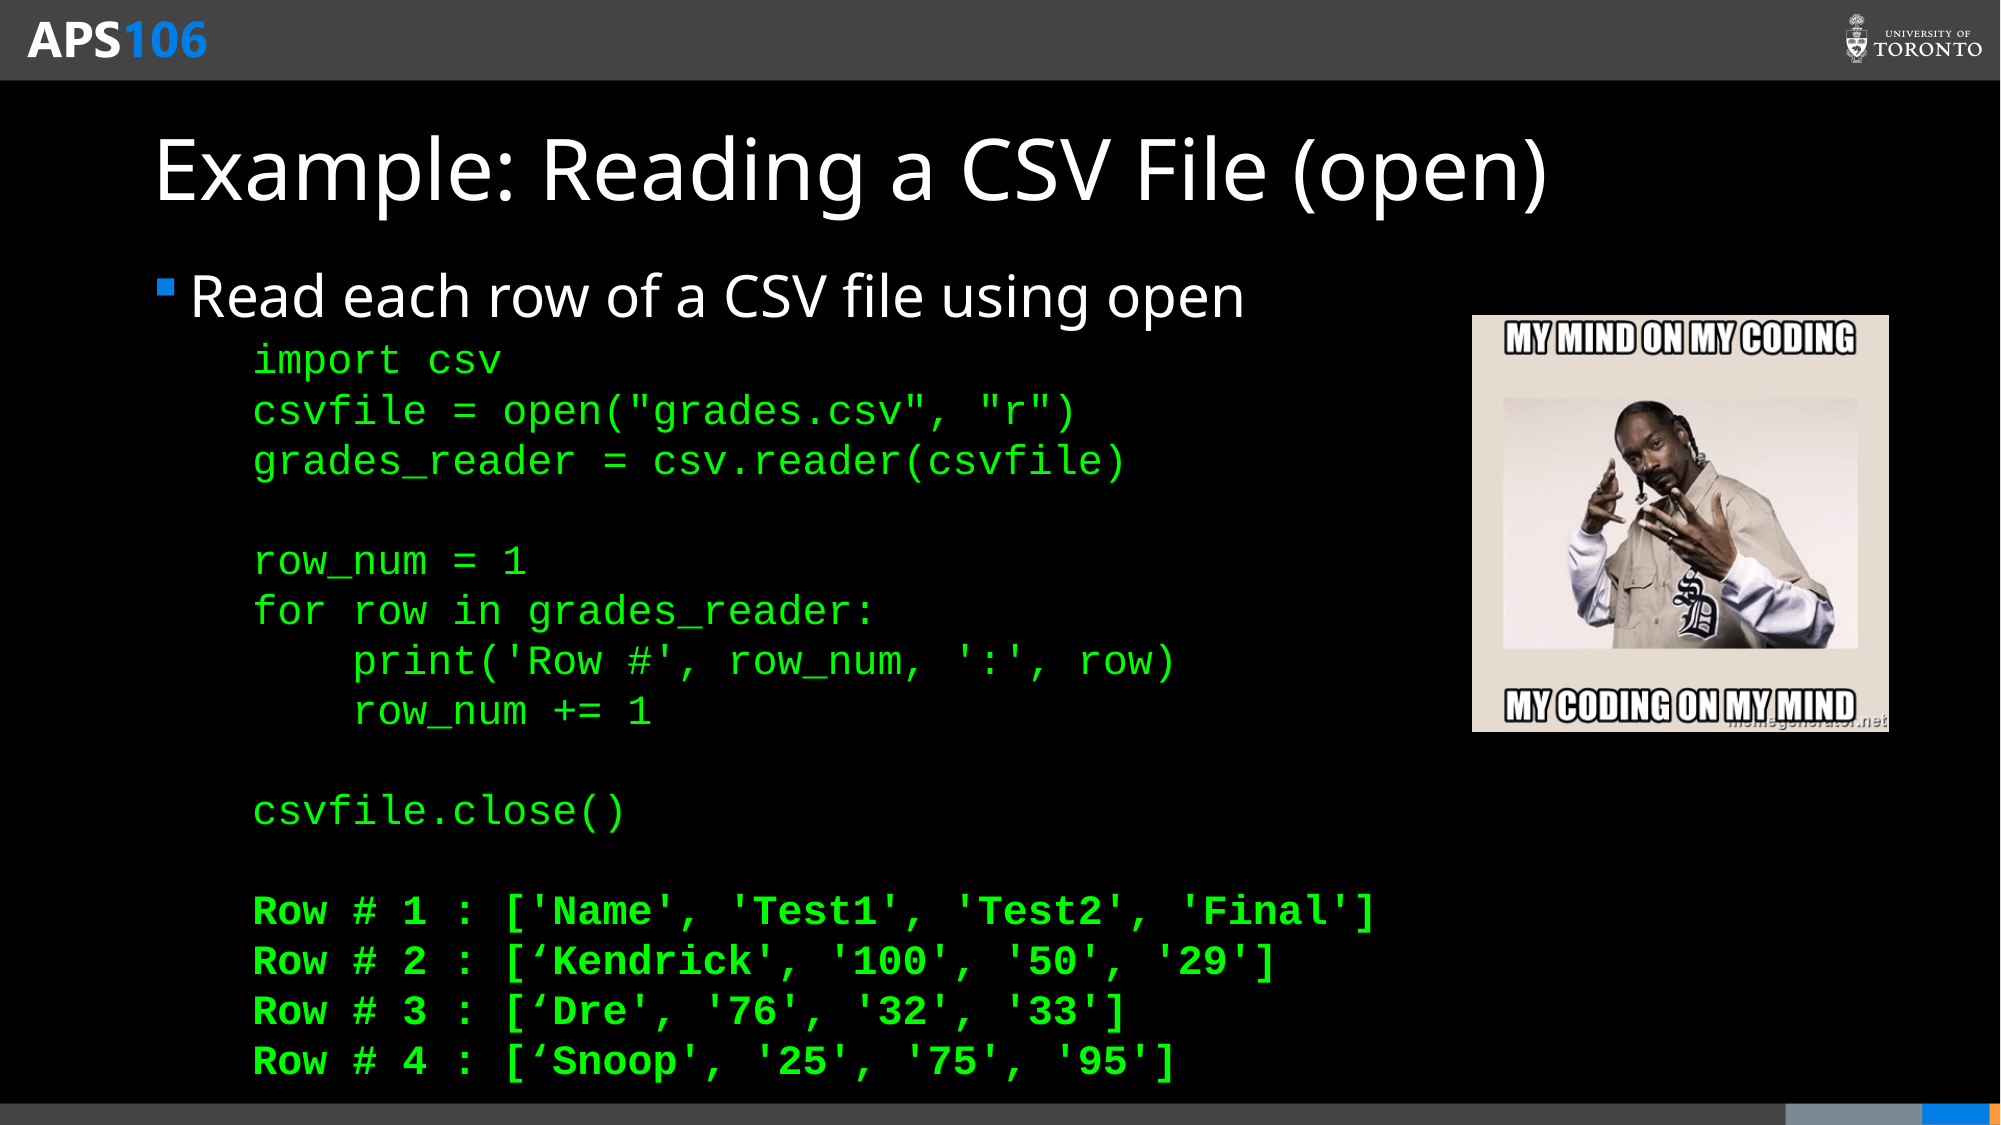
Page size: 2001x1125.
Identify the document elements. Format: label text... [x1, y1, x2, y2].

title Example: Reading a CSV File (open) [137, 119, 1863, 227]
list Read each row of a CSV file using open [137, 259, 1863, 1053]
picture [0, 0, 2001, 1125]
text_box import csv csvfile = open("grades.csv", "r") grades_reader = csv.reader(csvfile) row_num = 1 for row in grades_reader: print('Row #', row_num, ':', row) row_num += 1 csvfile.close() Row # 1 : ['Name', 'Test1', 'Test2', 'Final'] Row # 2 : [‘Kendrick', '100', '50', '29'] Row # 3 : [‘Dre', '76', '32', '33'] Row # 4 : [‘Snoop', '25', '75', '95'] [237, 324, 1475, 1090]
